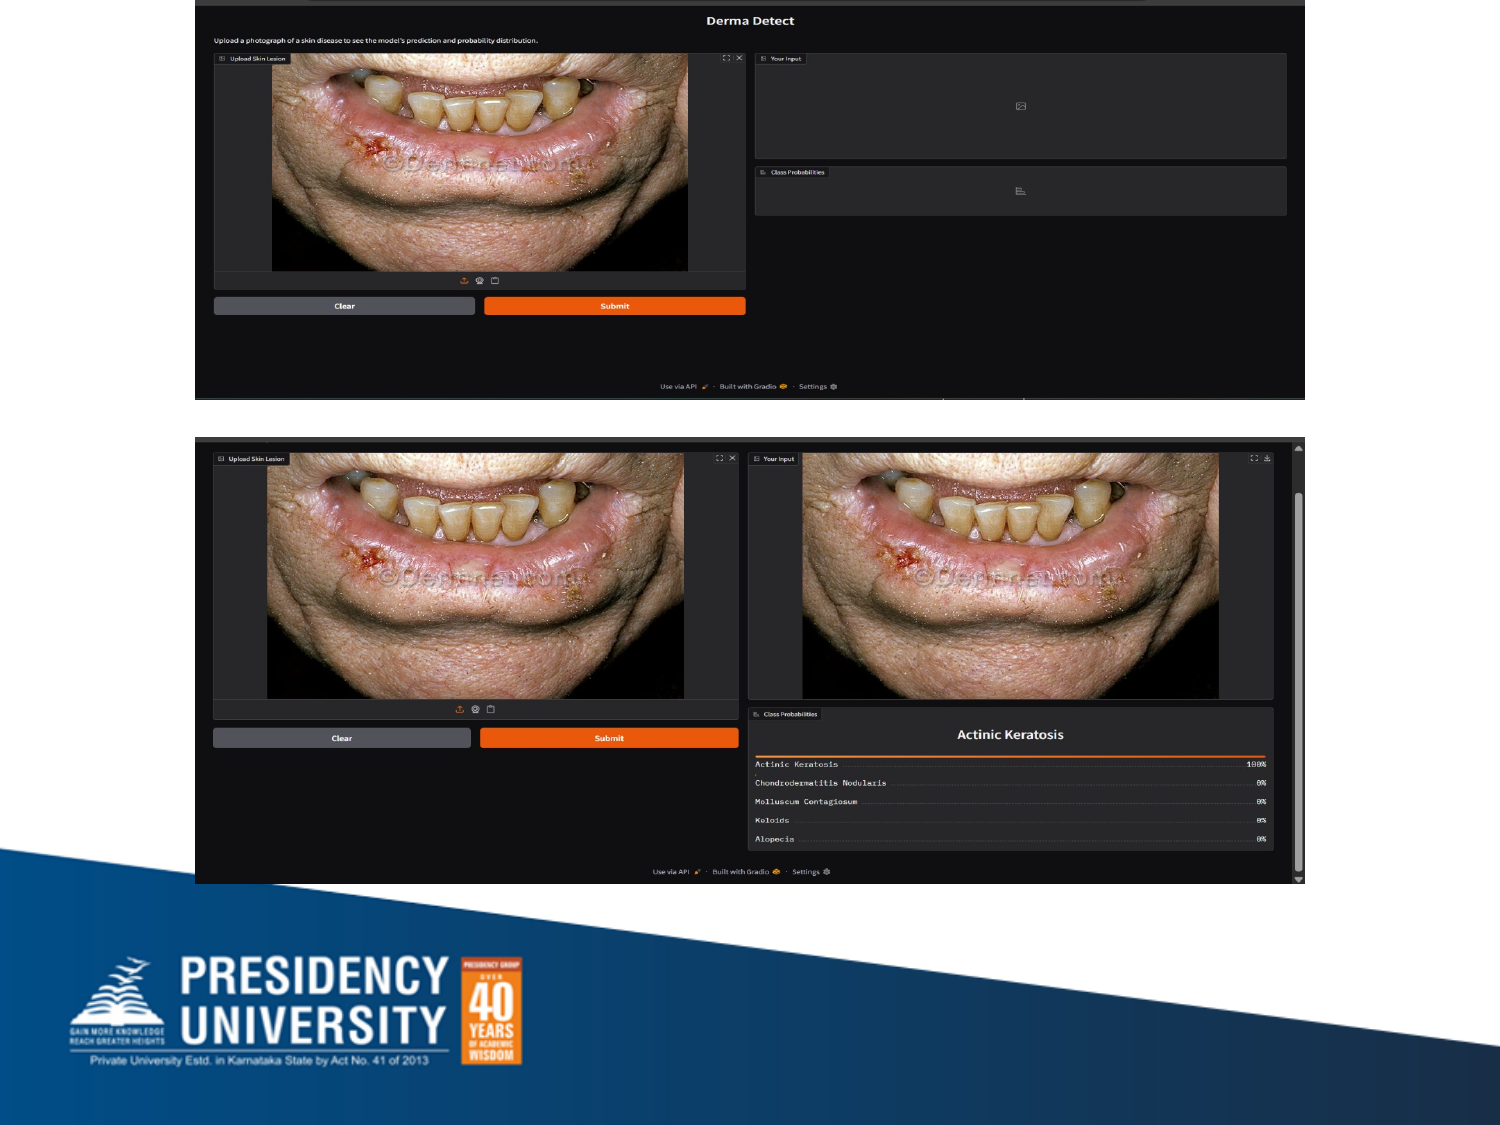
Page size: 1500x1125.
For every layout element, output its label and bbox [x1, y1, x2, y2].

picture [195, 0, 1305, 400]
picture [0, 437, 1500, 1125]
